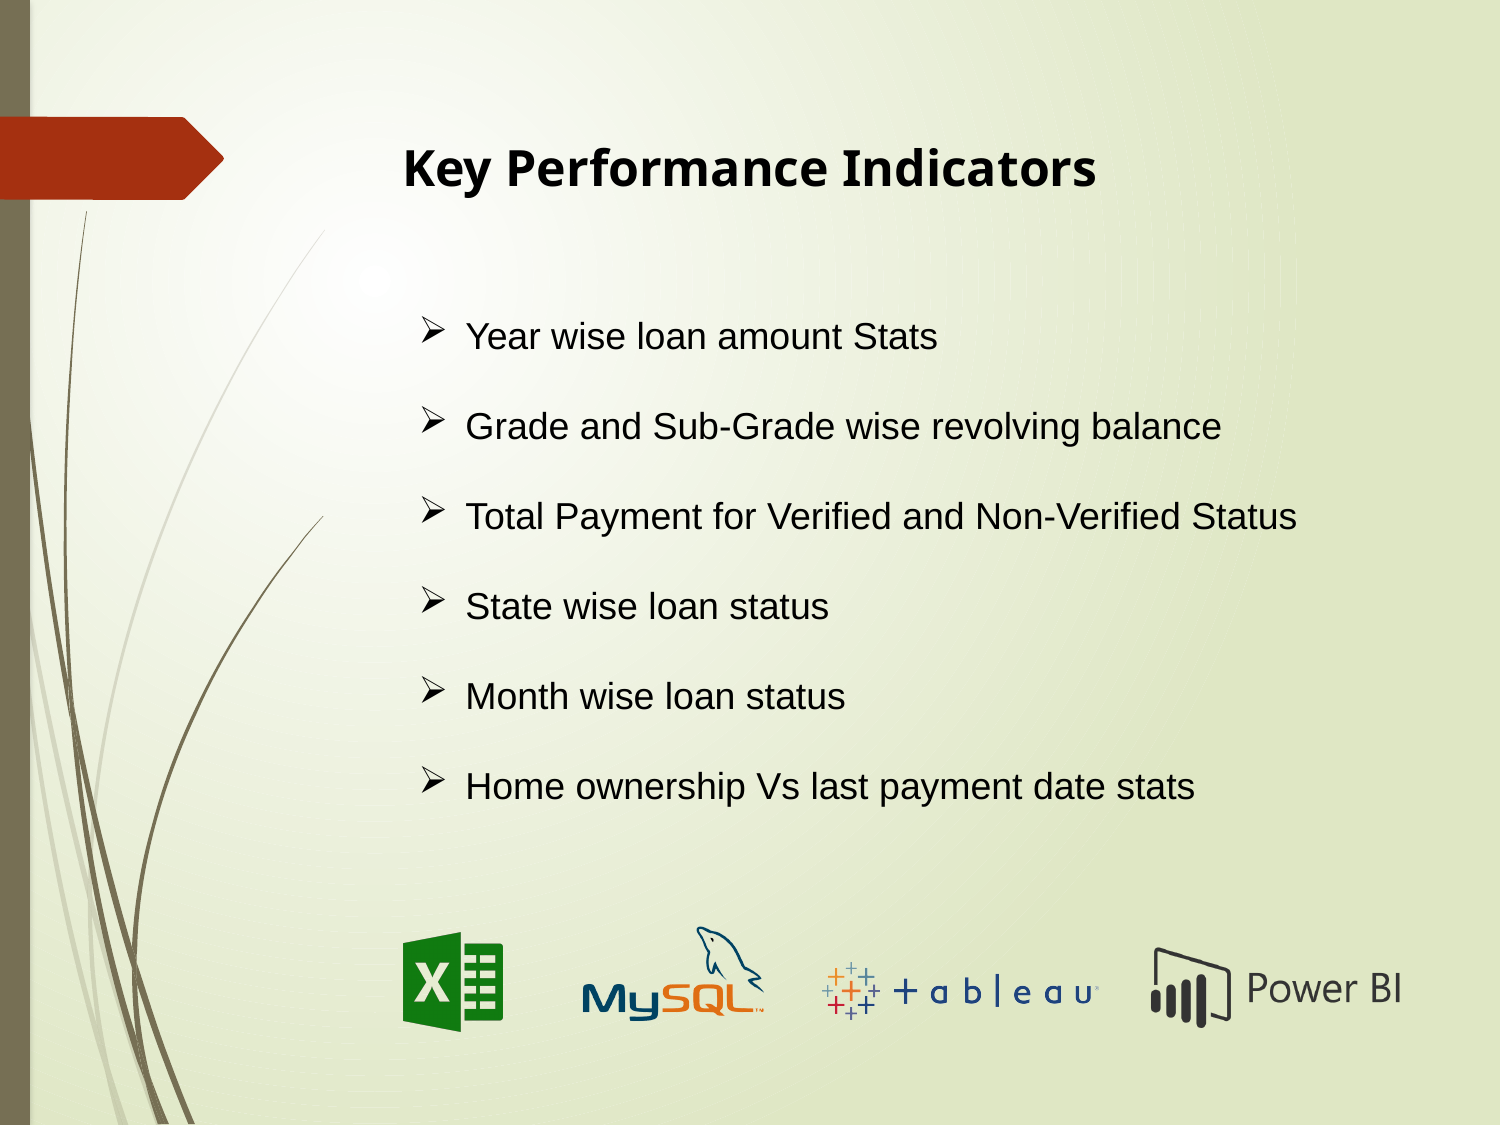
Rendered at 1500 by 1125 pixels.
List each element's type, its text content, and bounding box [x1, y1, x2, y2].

picture [1134, 917, 1415, 1058]
picture [403, 932, 503, 1032]
text_box Year wise loan amount Stats Grade and Sub-Grade wise revolving balance Total Payment for Verified and Non-Verified Status State wise loan status Month wise loan status Home ownership Vs last payment date stats [403, 304, 1389, 815]
picture [582, 907, 764, 1044]
title Key Performance Indicators [171, 128, 1329, 252]
picture [822, 962, 1099, 1020]
